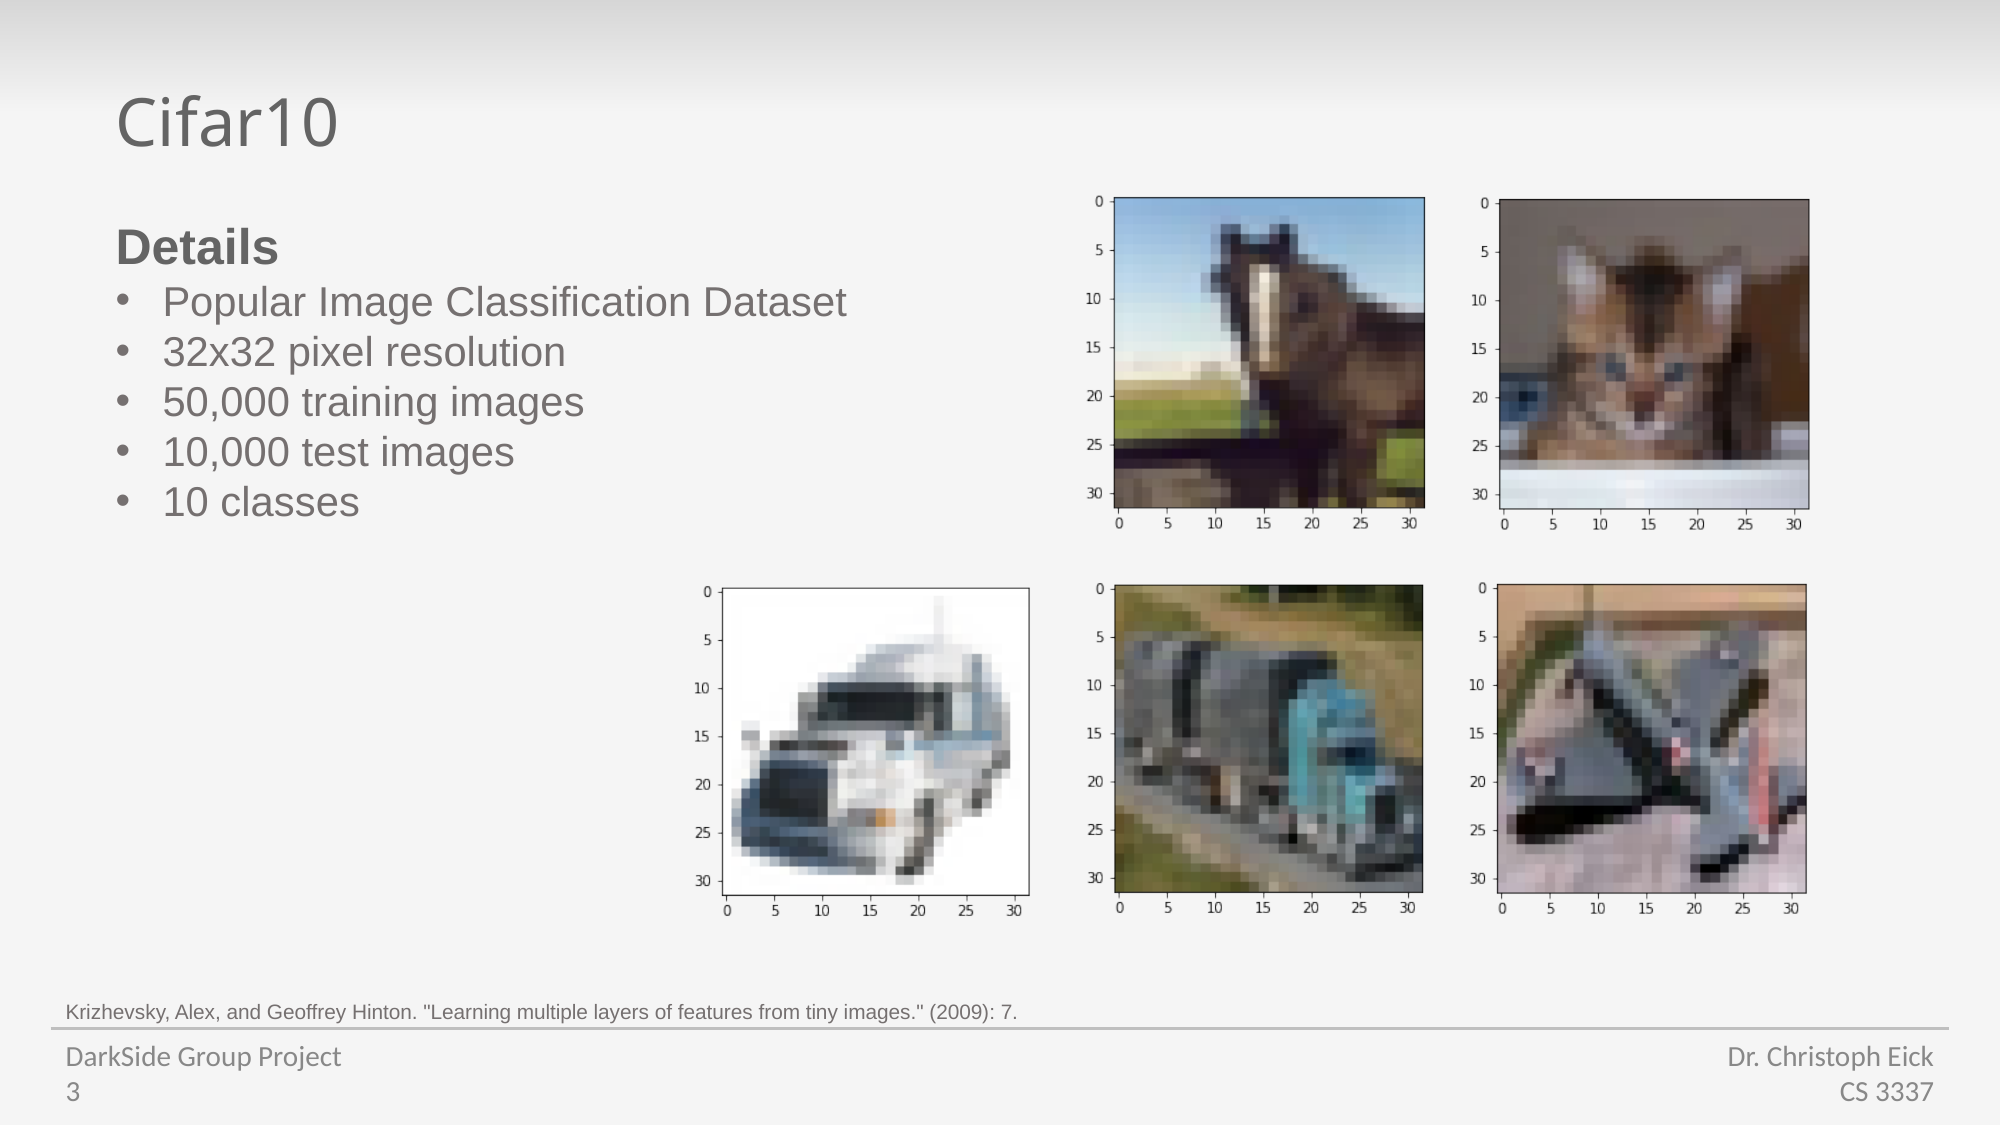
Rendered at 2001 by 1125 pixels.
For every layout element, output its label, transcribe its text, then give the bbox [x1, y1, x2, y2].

text_box Cifar10 [100, 72, 1818, 168]
picture [1062, 168, 1841, 548]
text_box Krizhevsky, Alex, and Geoffrey Hinton. "Learning multiple layers of features from tiny images." (2009): 7. [50, 991, 1950, 1028]
picture [1455, 561, 1833, 928]
text_box Dr. Christoph Eick CS 3337 [1659, 1039, 1950, 1114]
picture [1069, 561, 1448, 929]
picture [669, 561, 1063, 928]
text_box Details Popular Image Classification Dataset 32x32 pixel resolution 50,000 training images 10,000 test images 10 classes [100, 207, 1015, 533]
text_box DarkSide Group Project 3 [50, 1037, 376, 1114]
